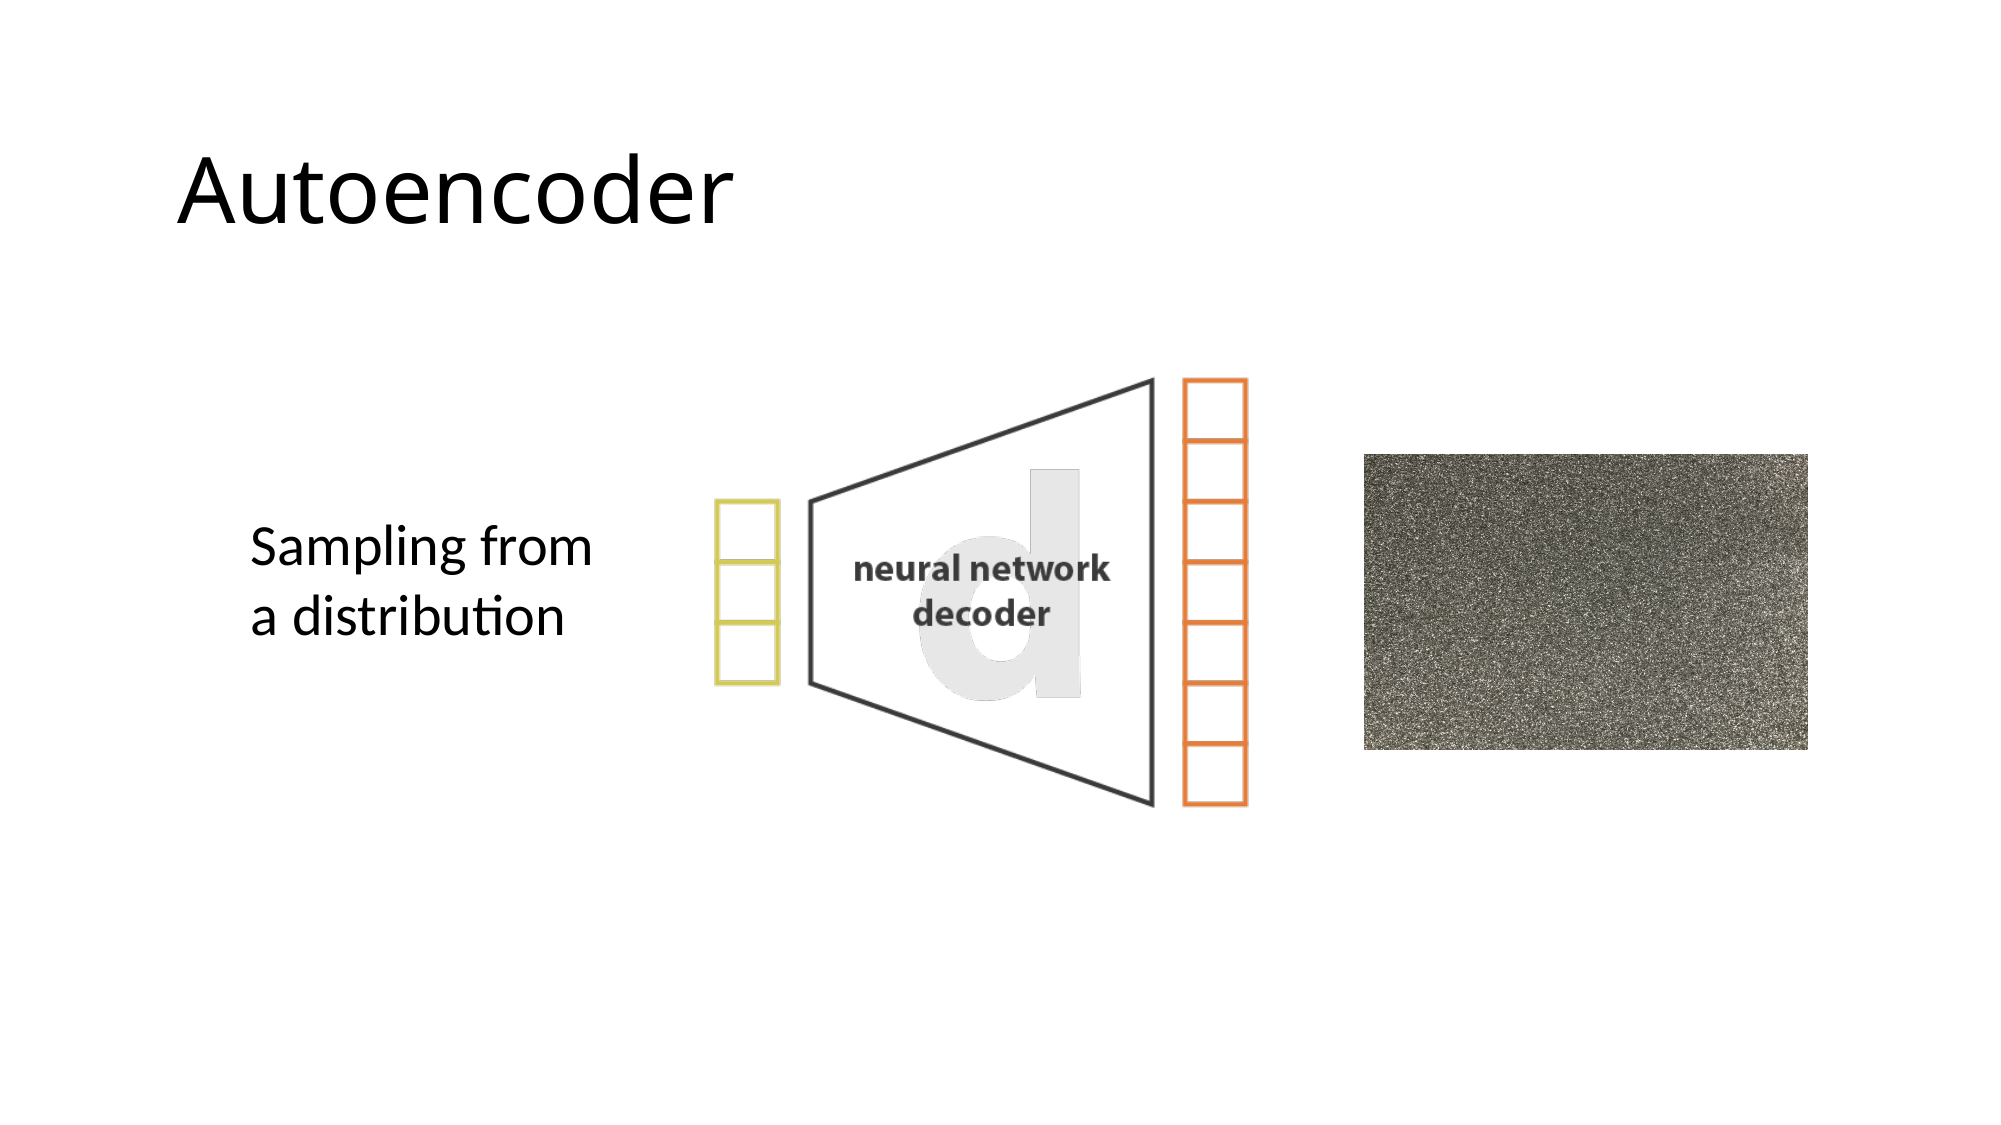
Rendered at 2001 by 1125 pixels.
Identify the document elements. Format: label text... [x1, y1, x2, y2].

text_box Sampling from a distribution [236, 499, 625, 655]
text_box Autoencoder [162, 84, 1888, 303]
picture [697, 302, 1808, 828]
